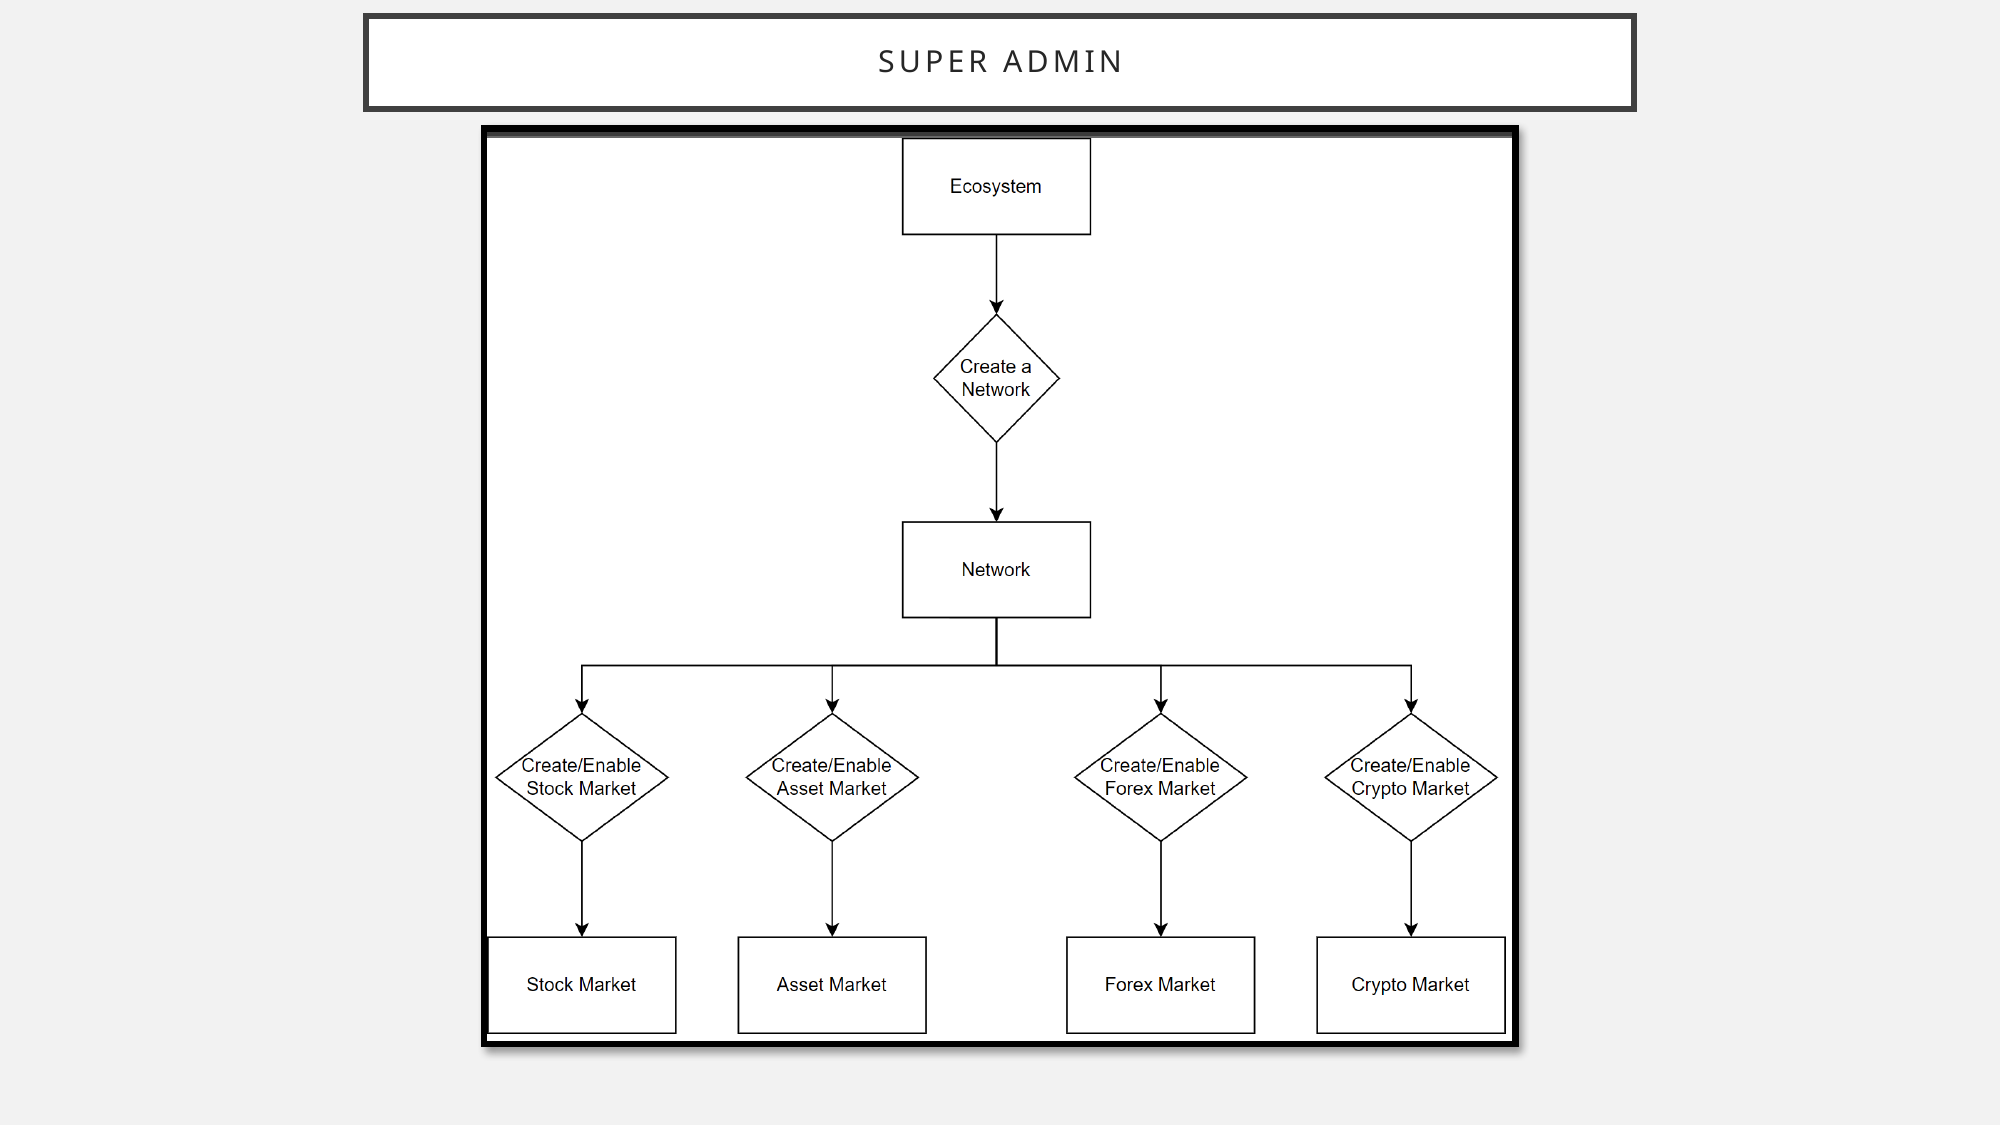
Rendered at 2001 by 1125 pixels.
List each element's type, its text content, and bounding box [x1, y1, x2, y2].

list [487, 131, 1513, 1042]
title Super admin [363, 13, 1637, 112]
